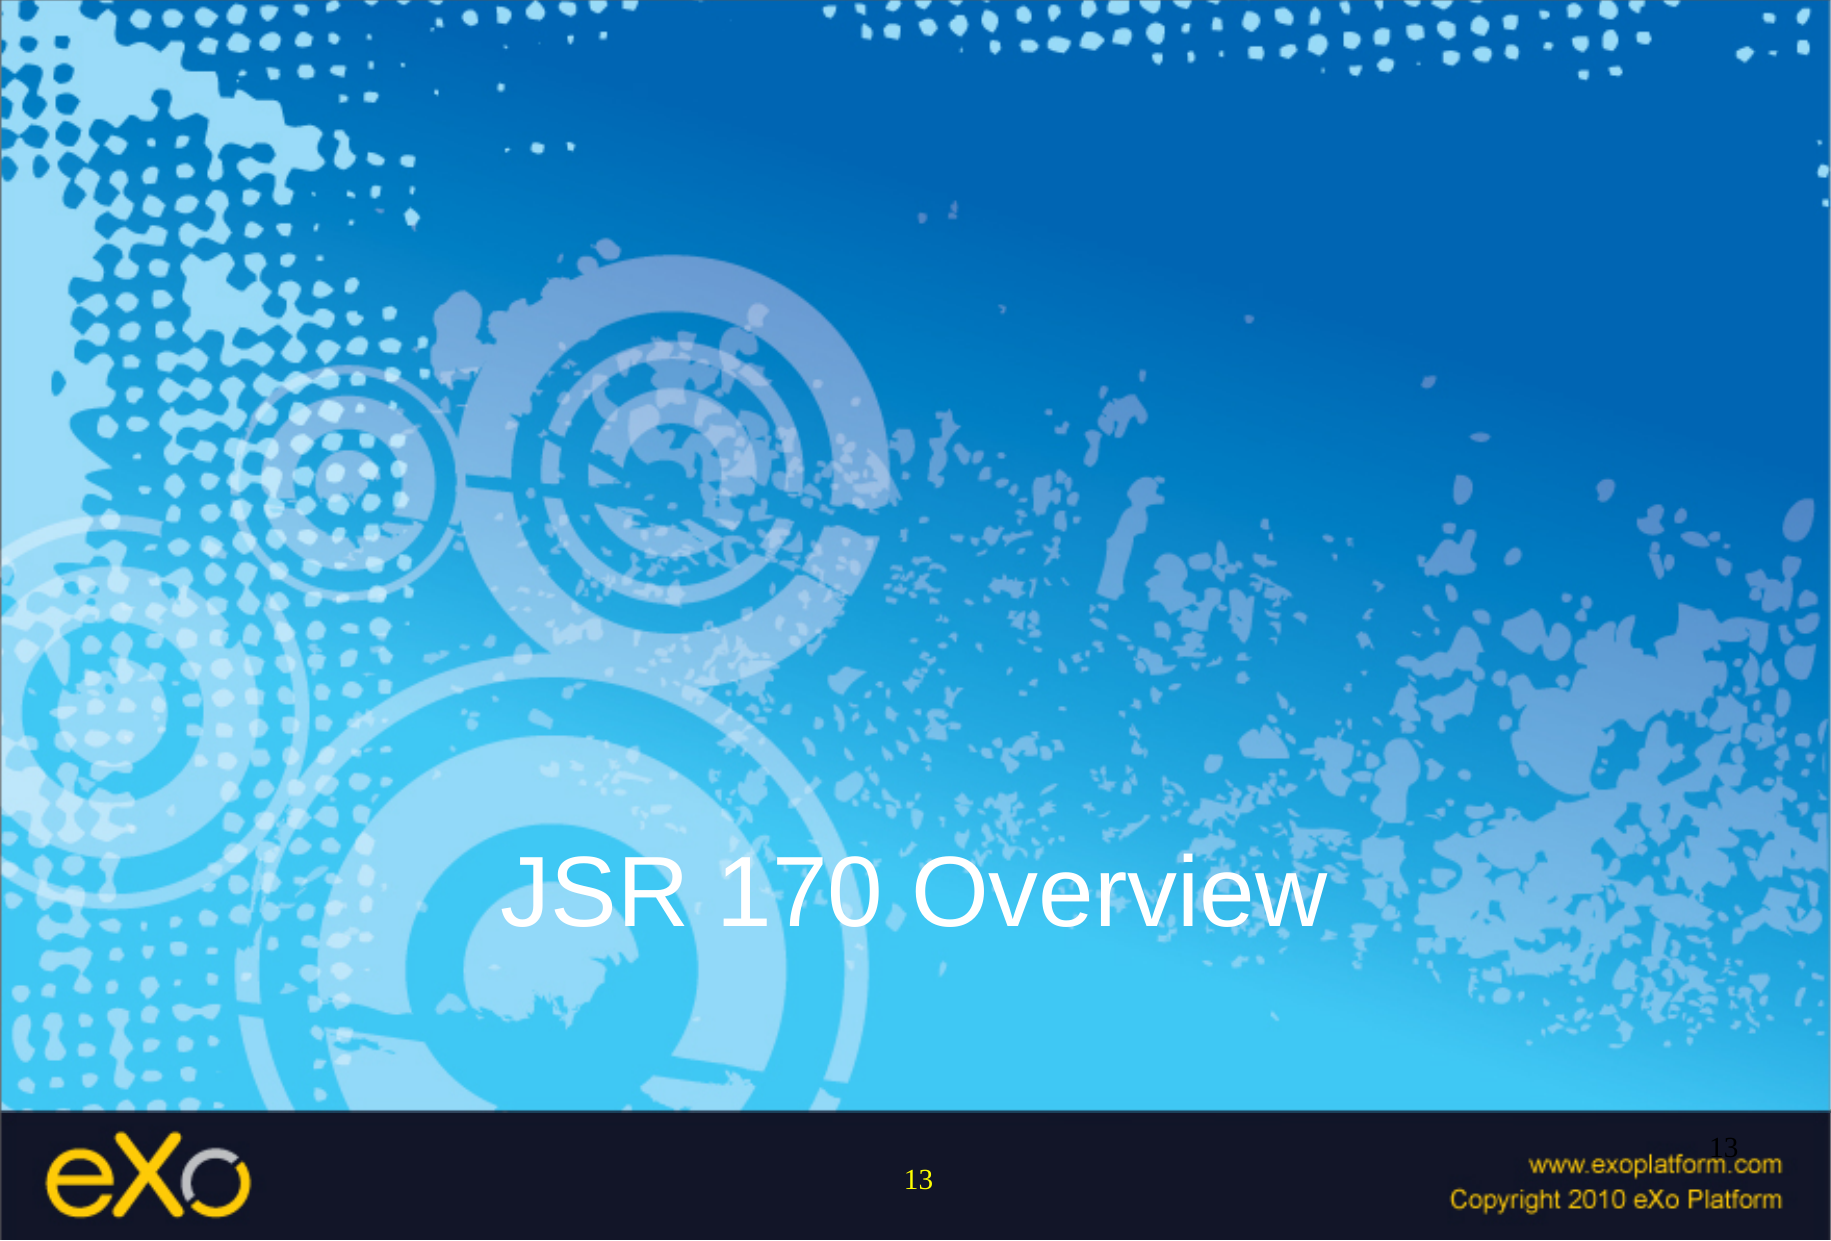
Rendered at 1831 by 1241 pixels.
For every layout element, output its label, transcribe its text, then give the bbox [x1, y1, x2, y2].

text_box 13 [1312, 1129, 1739, 1215]
picture [0, 0, 1831, 1240]
text_box JSR 170 Overview [90, 769, 1738, 1015]
